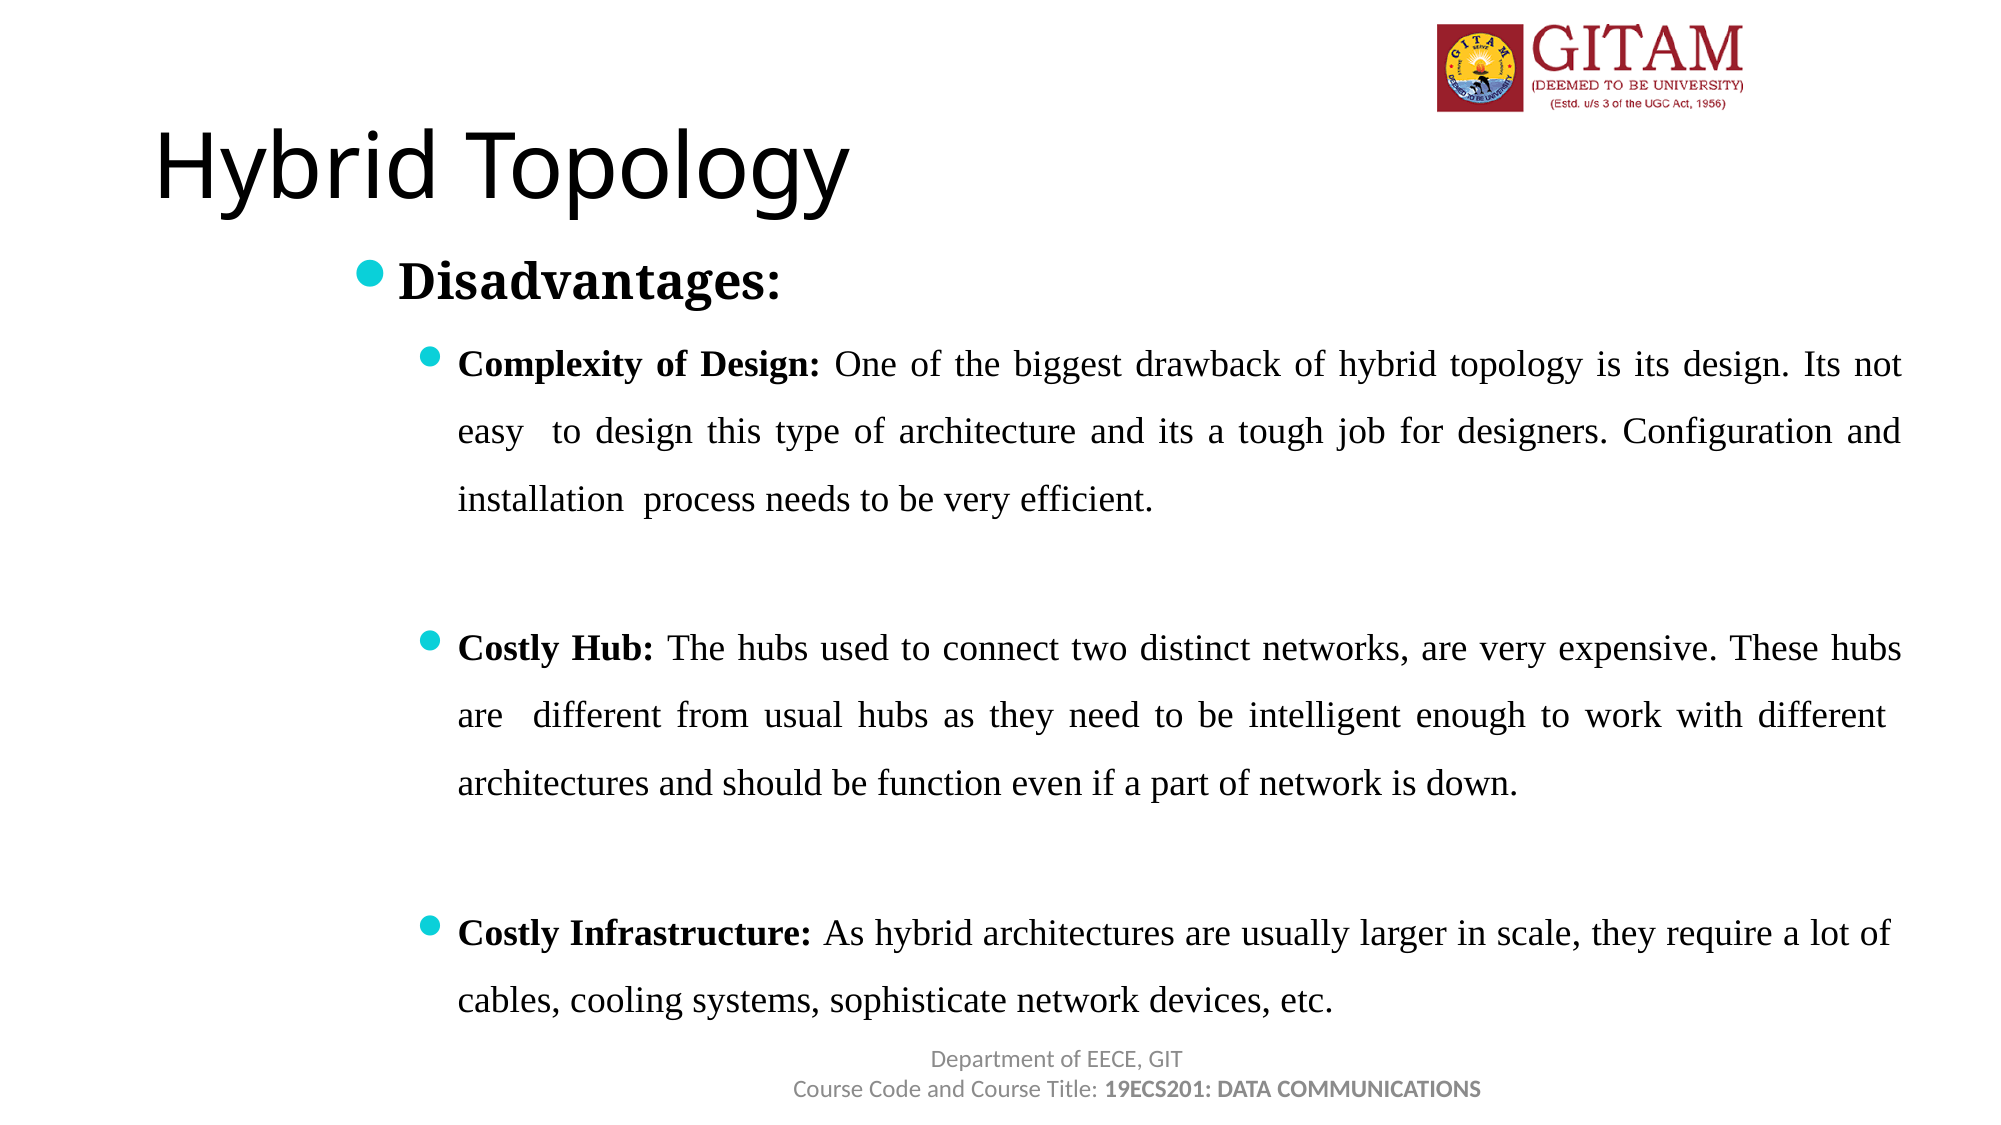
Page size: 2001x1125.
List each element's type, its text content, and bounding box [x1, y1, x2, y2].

title Hybrid Topology [137, 59, 1863, 278]
footer Department of EECE, GIT Course Code and Course Title: 19ECS201: DATA COMMUNICATIONS [762, 1042, 1513, 1103]
picture [1437, 24, 1750, 113]
text_box Disadvantages: Complexity of Design: One of the biggest drawback of hybrid topology is its design. Its not easy to design this type of architecture and its a tough job for designers. Configuration and installation process needs to be very efficient. Costly Hub: The hubs used to connect two distinct networks, are very expensive. These hubs are different from usual hubs as they need to be intelligent enough to work with different architectures and should be function even if a part of network is down. Costly Infrastructure: As hybrid architectures are usually larger in scale, they require a lot of cables, cooling systems, sophisticate network devices, etc. [350, 247, 1904, 1020]
